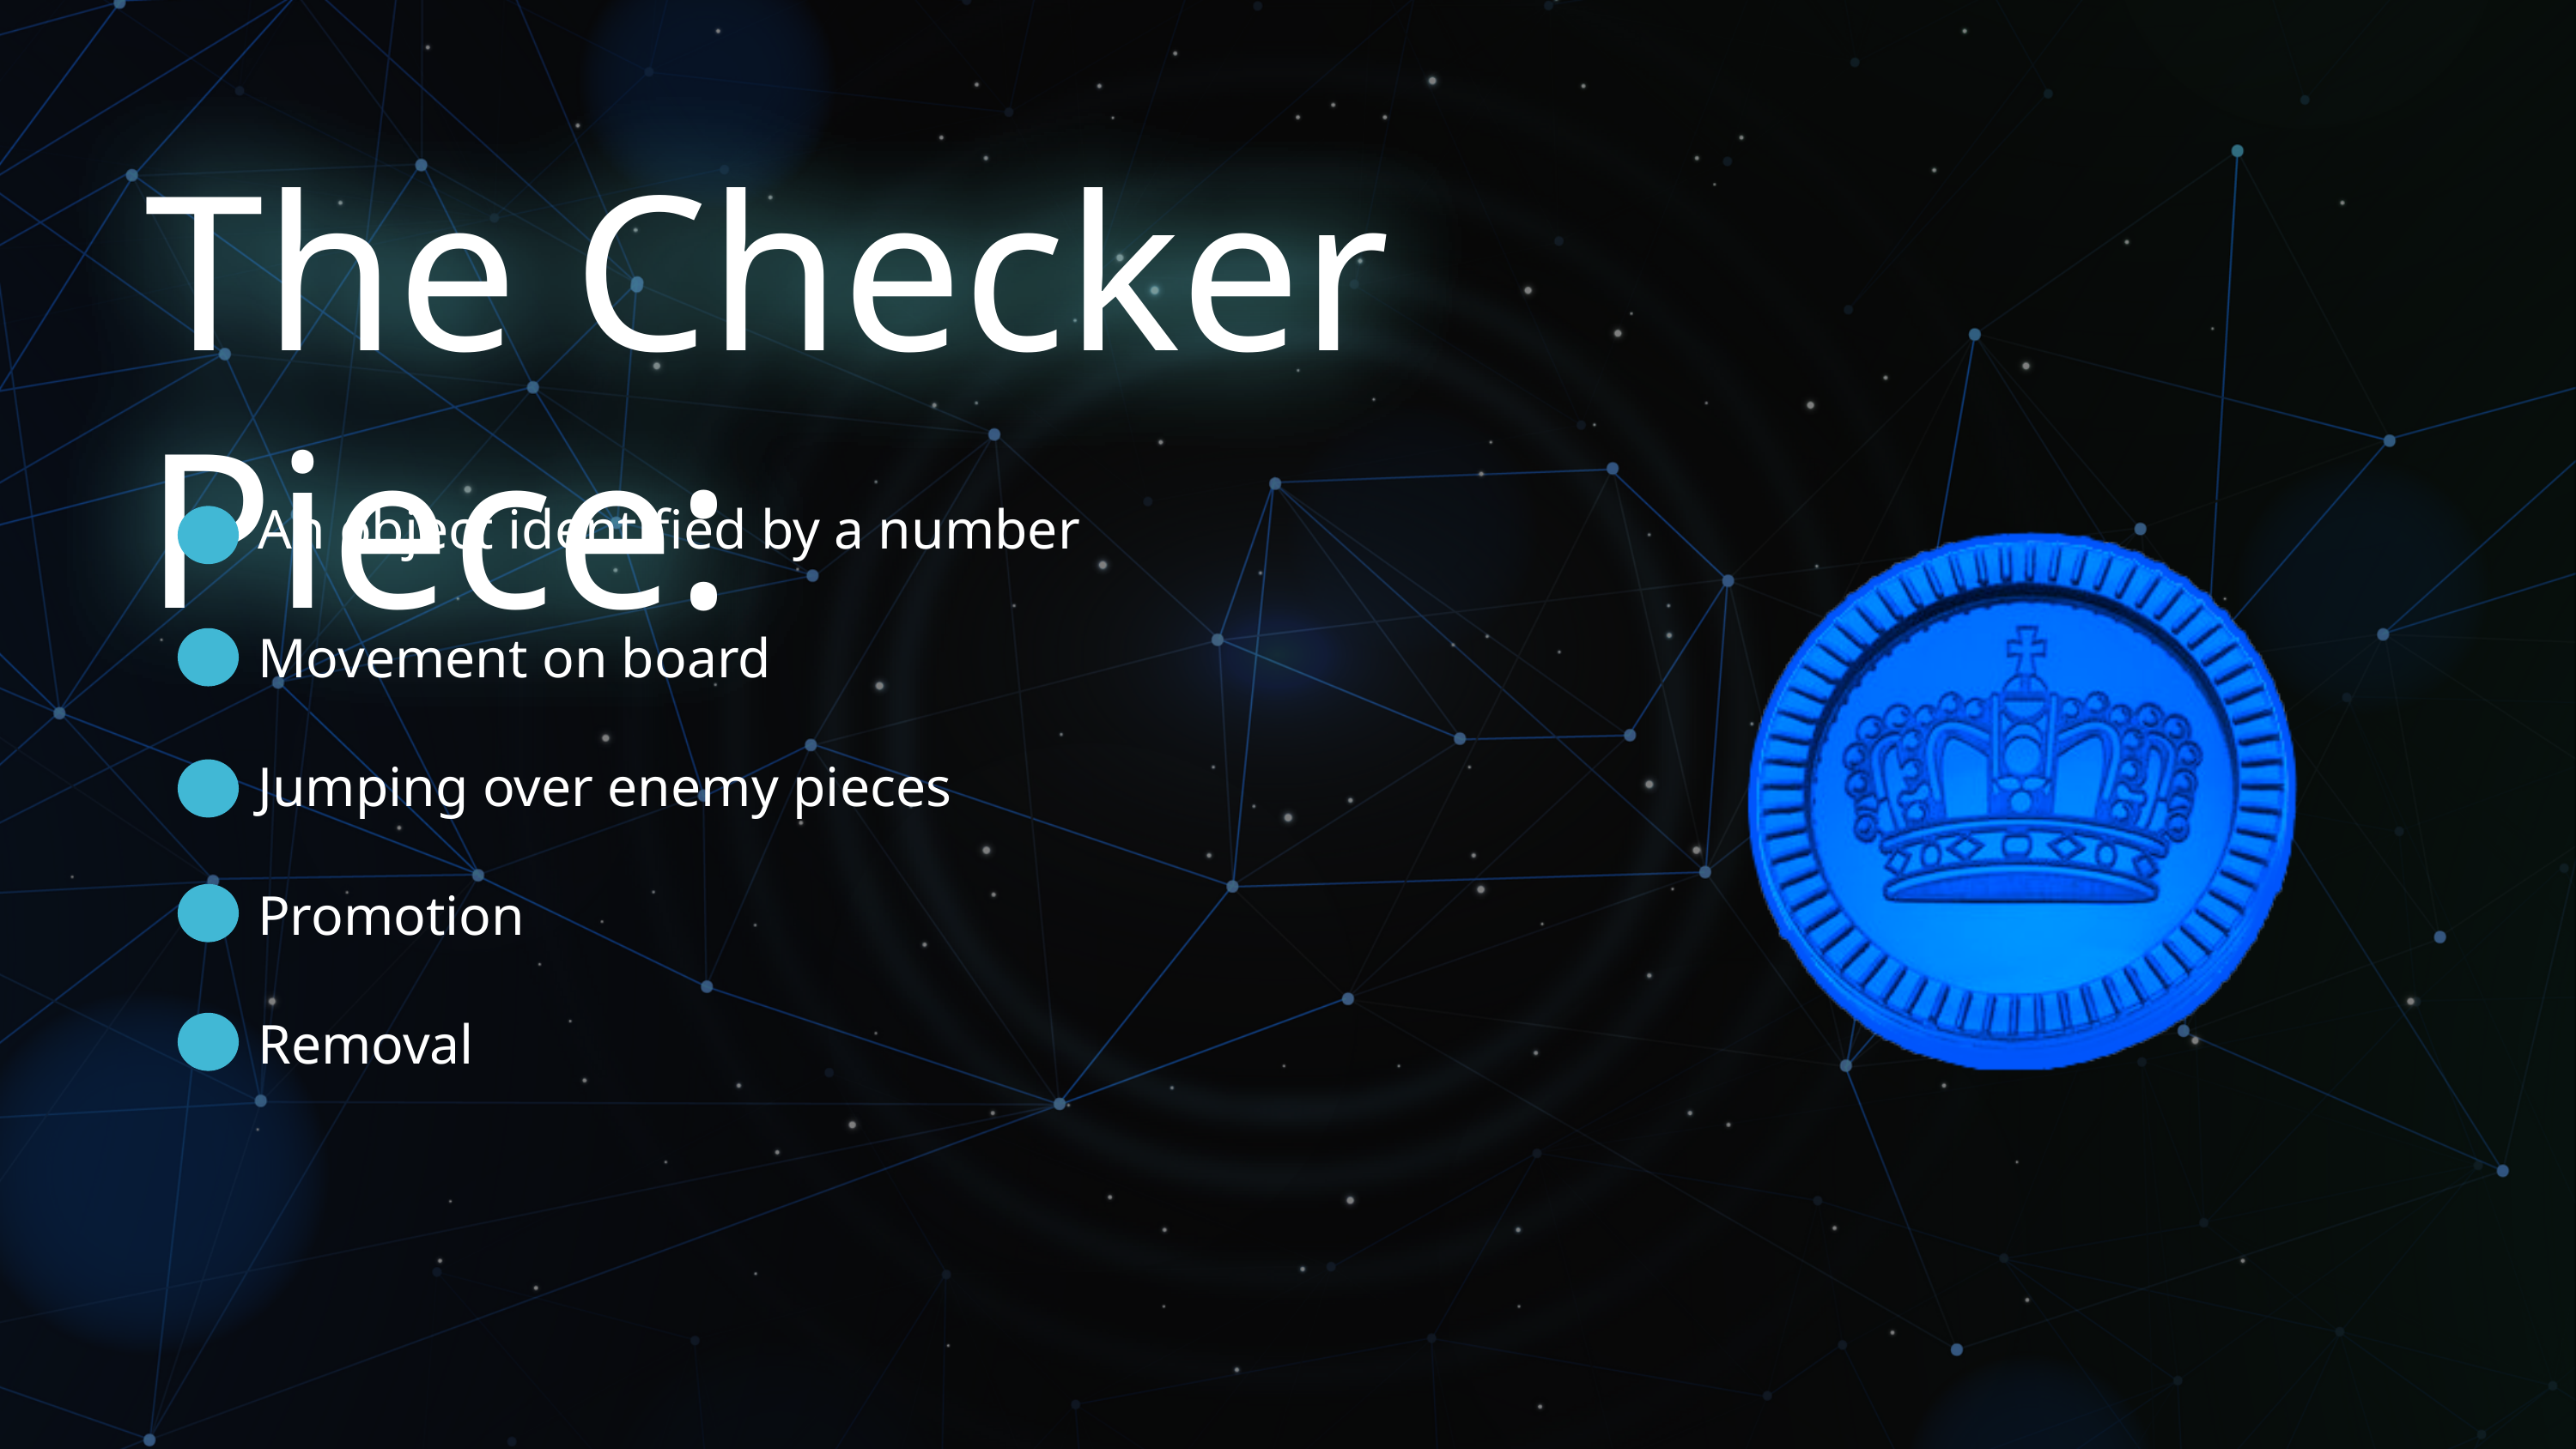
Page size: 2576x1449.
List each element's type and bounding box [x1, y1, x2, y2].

text_box [179, 1015, 237, 1069]
picture [0, 0, 2576, 1449]
text_box [179, 761, 237, 815]
text_box [179, 508, 237, 562]
text_box [179, 630, 237, 684]
text_box [179, 886, 237, 940]
